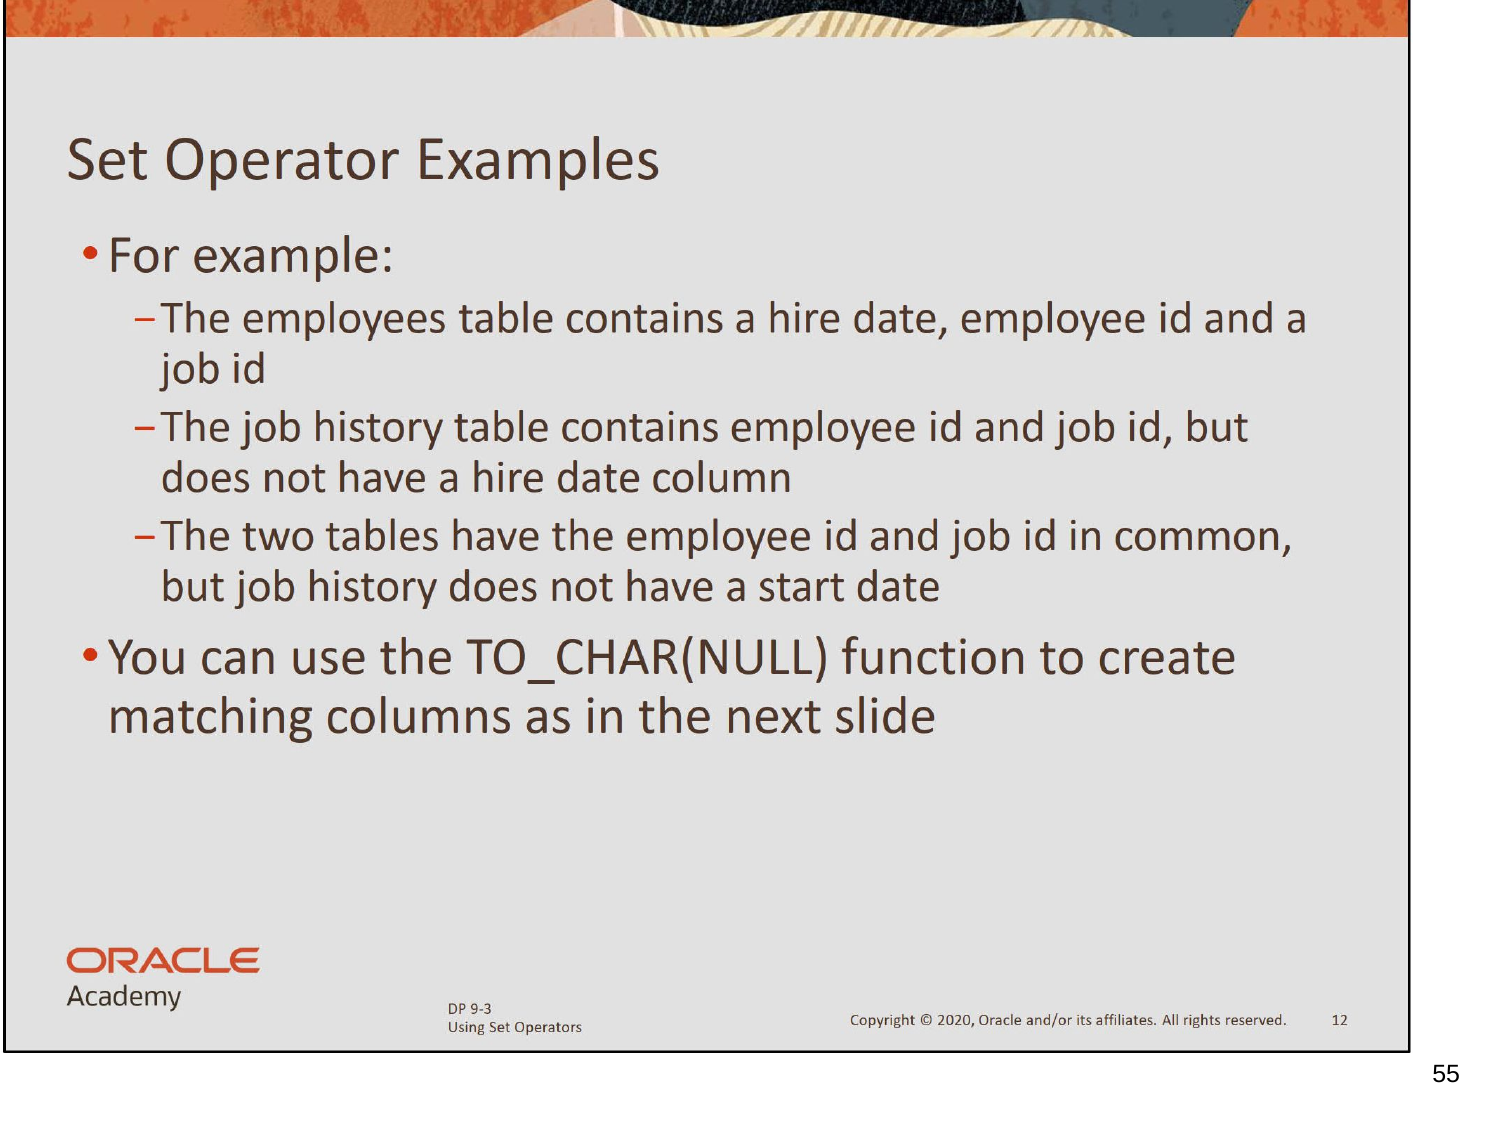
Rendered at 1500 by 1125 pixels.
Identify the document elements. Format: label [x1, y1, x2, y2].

picture [0, 0, 1413, 1053]
